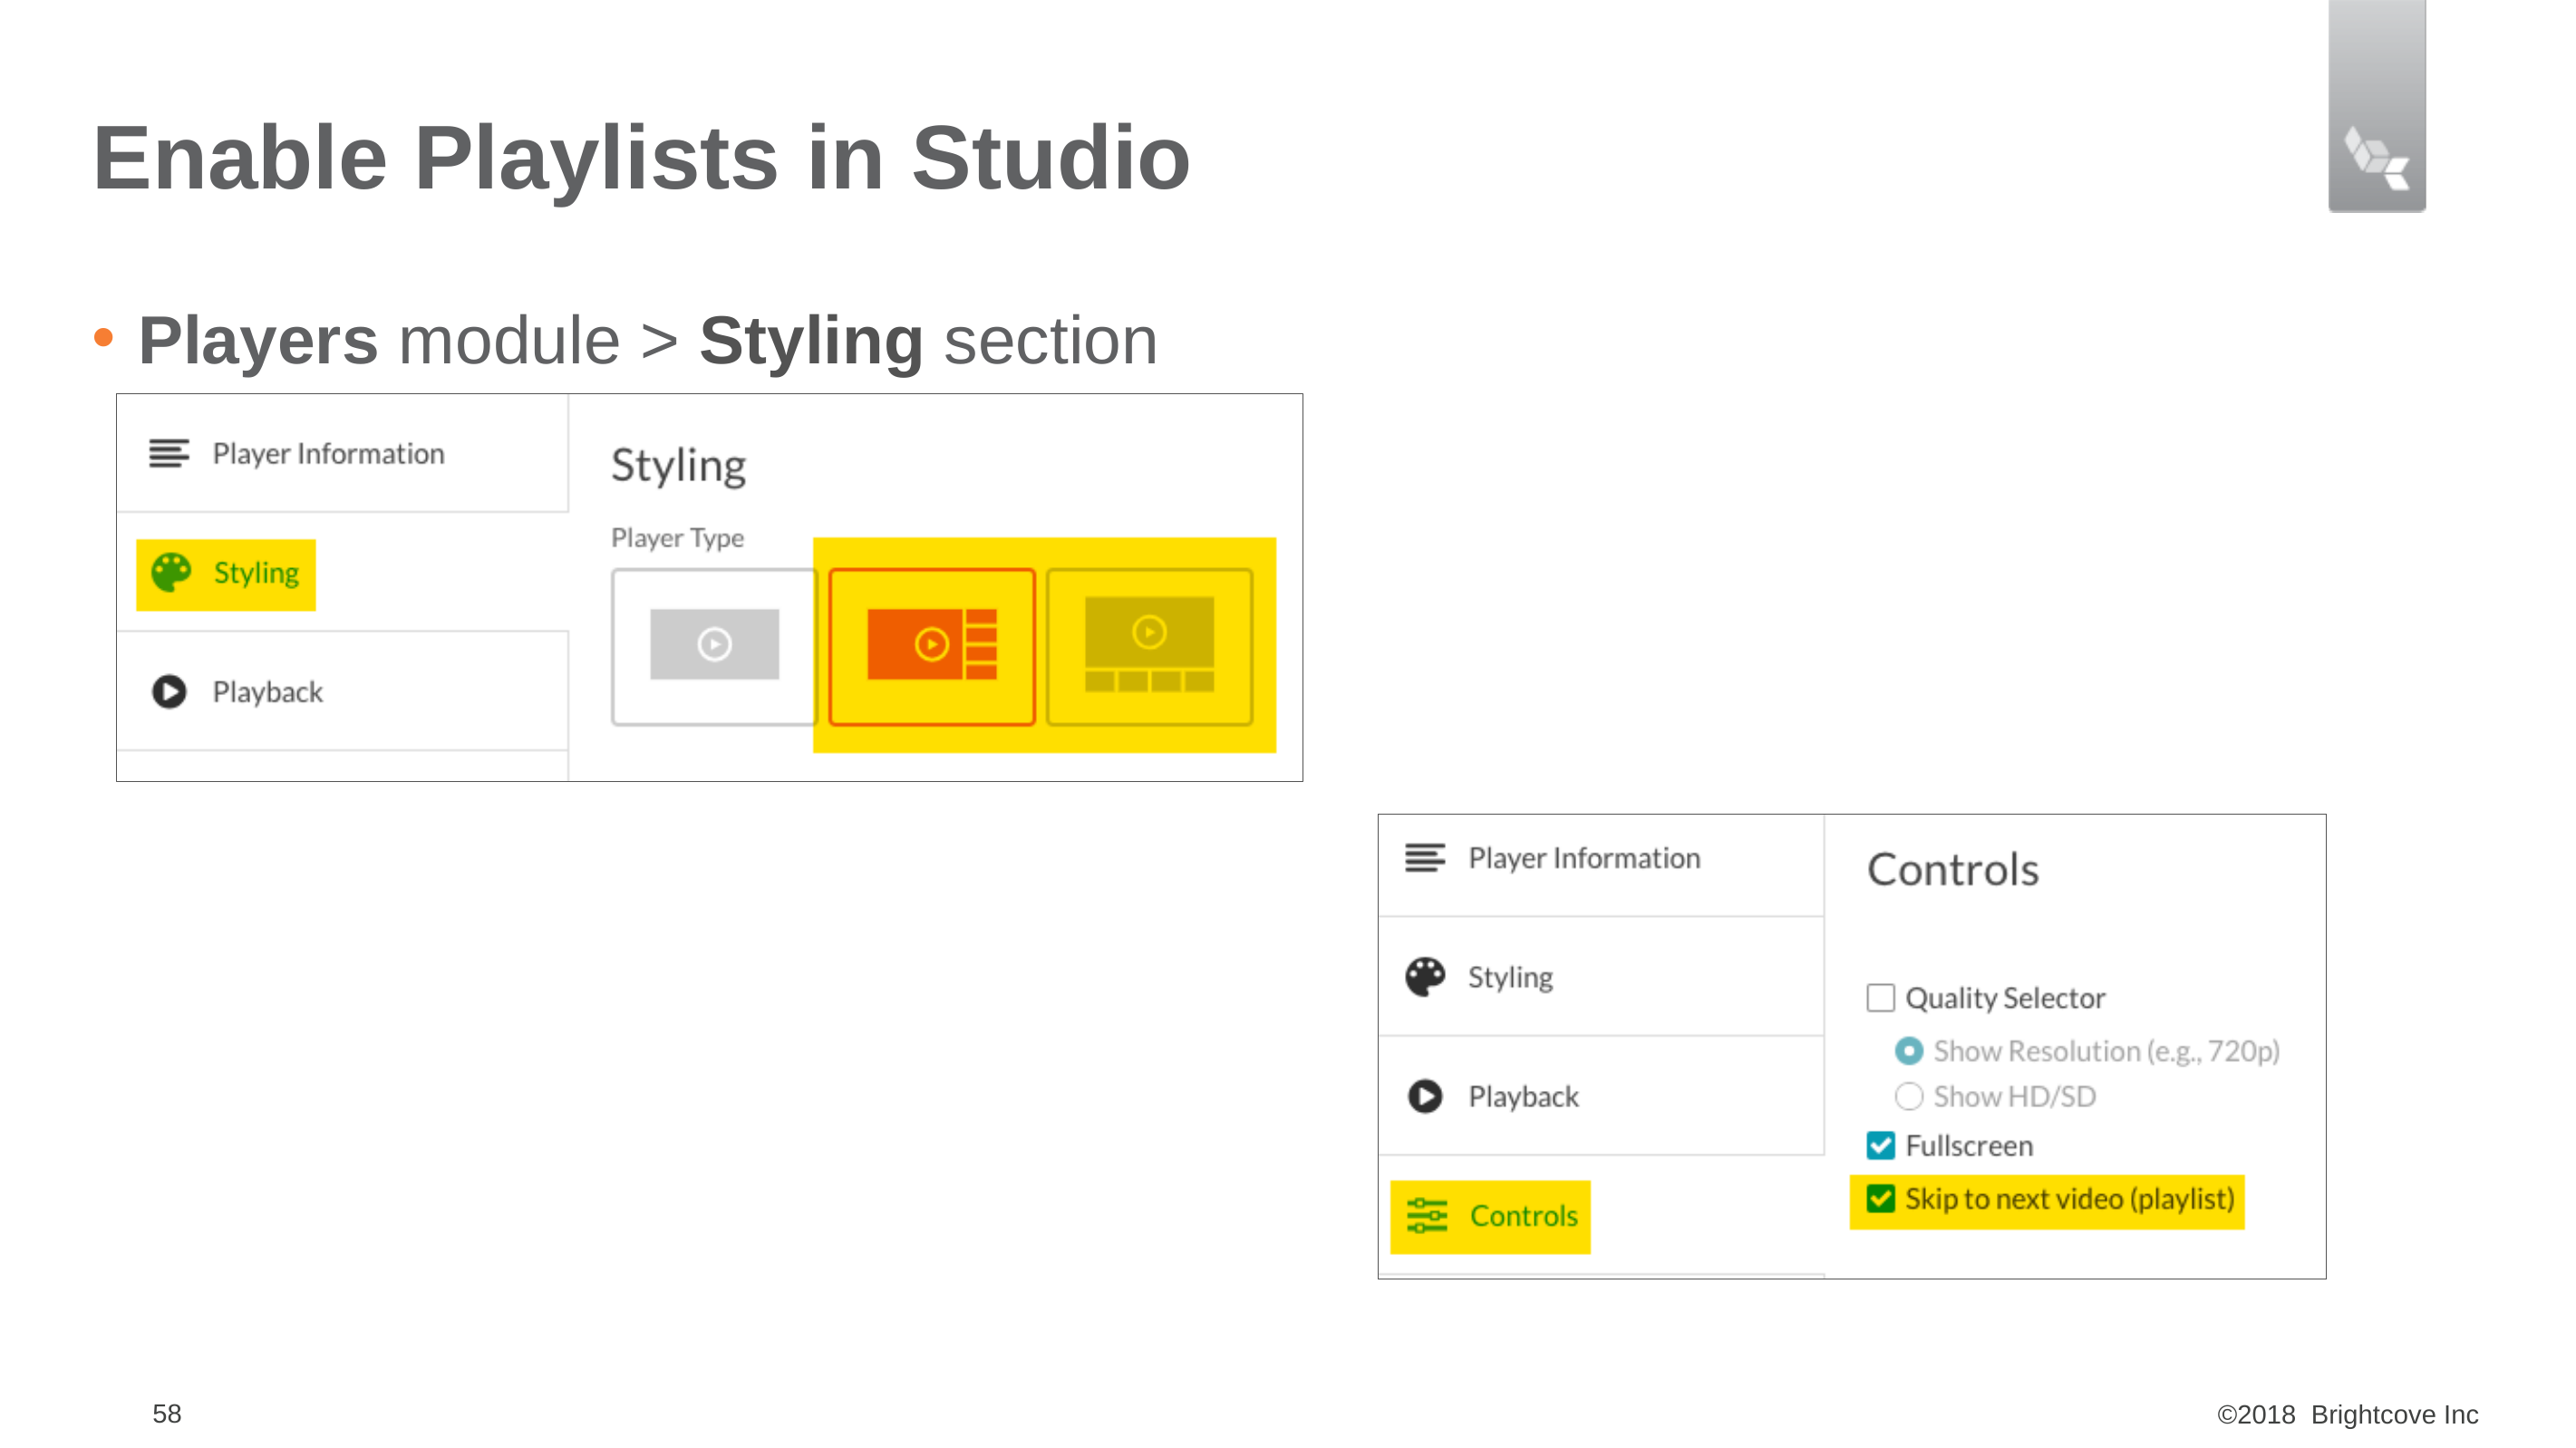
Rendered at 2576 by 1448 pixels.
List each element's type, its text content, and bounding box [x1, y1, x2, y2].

picture [2329, 0, 2428, 213]
picture [1378, 814, 2327, 1279]
list Players module > Styling section [80, 283, 2442, 1303]
title Enable Playlists in Studio [80, 43, 2271, 261]
picture [116, 393, 1303, 782]
slide_number 58 [143, 1390, 189, 1434]
